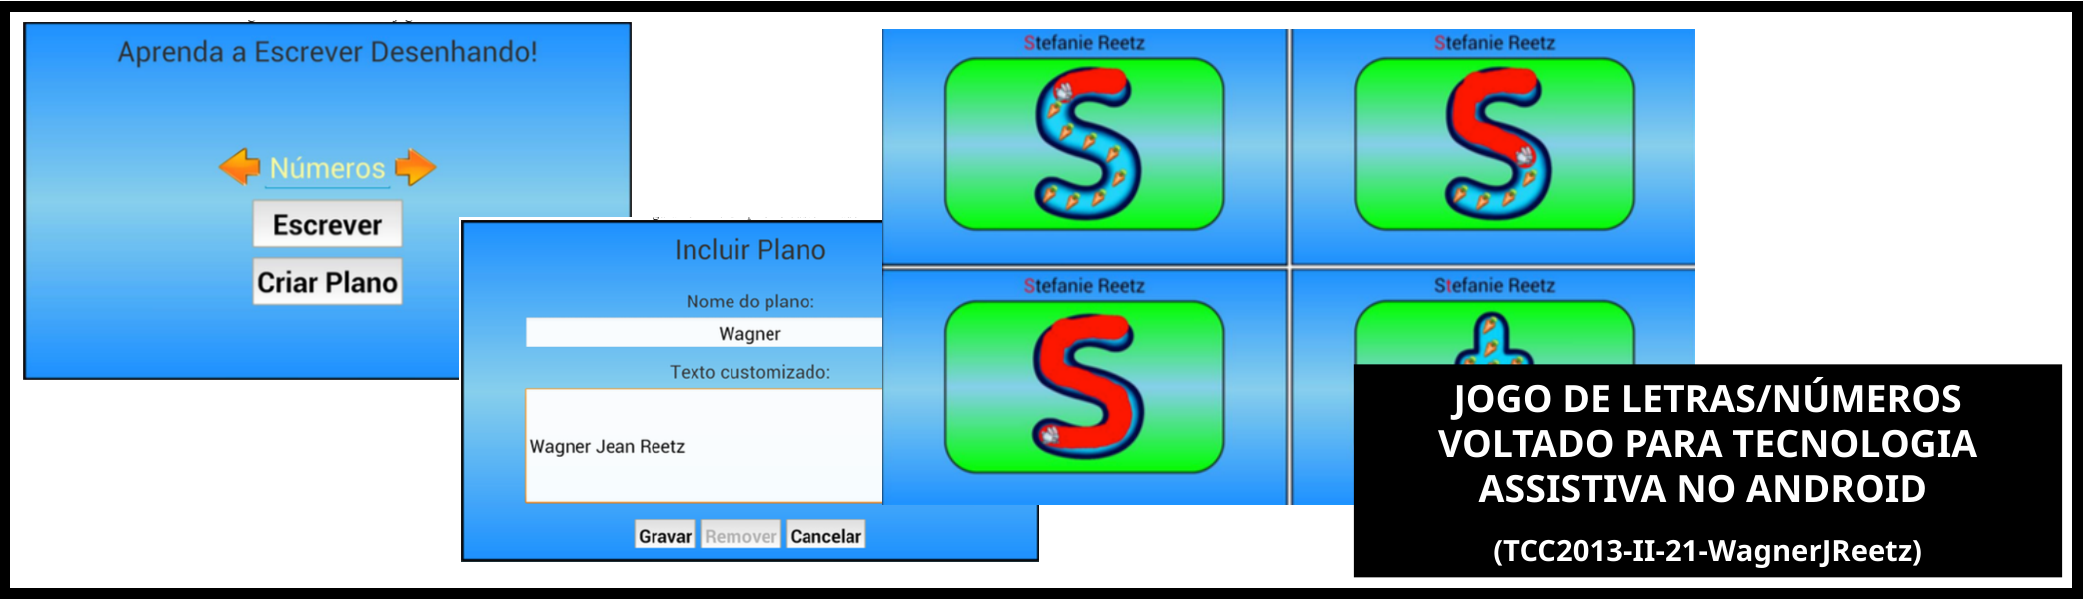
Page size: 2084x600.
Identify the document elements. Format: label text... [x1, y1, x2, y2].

text_box JOGO DE LETRAS/NÚMEROS VOLTADO PARA TECNOLOGIA ASSISTIVA NO ANDROID (TCC2013-II-21-WagnerJReetz) [1353, 364, 2063, 578]
table_header [10, 12, 2072, 588]
picture [20, 20, 1696, 563]
